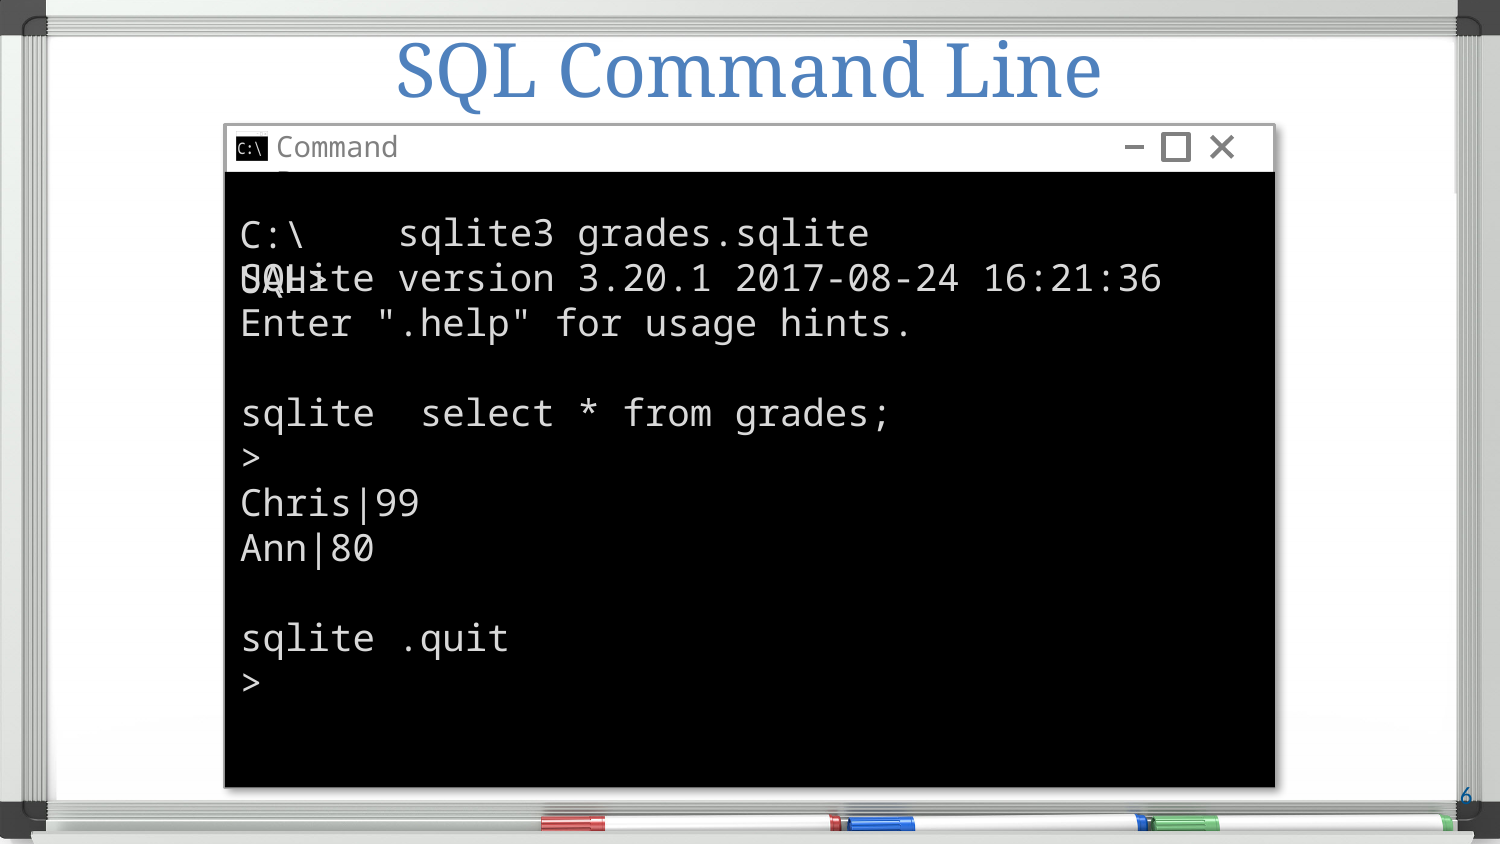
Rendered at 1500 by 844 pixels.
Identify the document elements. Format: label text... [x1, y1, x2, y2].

text_box C:\UAH> [224, 203, 402, 254]
title SQL Command Line [24, 17, 1475, 118]
text_box sqlite> [225, 606, 402, 657]
text_box sqlite> [225, 381, 402, 432]
slide_number 6 [1387, 771, 1488, 817]
text_box sqlite3 grades.sqlite SQLite version 3.20.1 2017-08-24 16:21:36 Enter ".help" for usage hints. select * from grades; Chris|99 Ann|80 .quit [224, 171, 1275, 788]
text_box Command Prompt [261, 120, 524, 171]
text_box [1124, 133, 1233, 161]
picture [0, 0, 1500, 844]
text_box [223, 123, 1277, 789]
